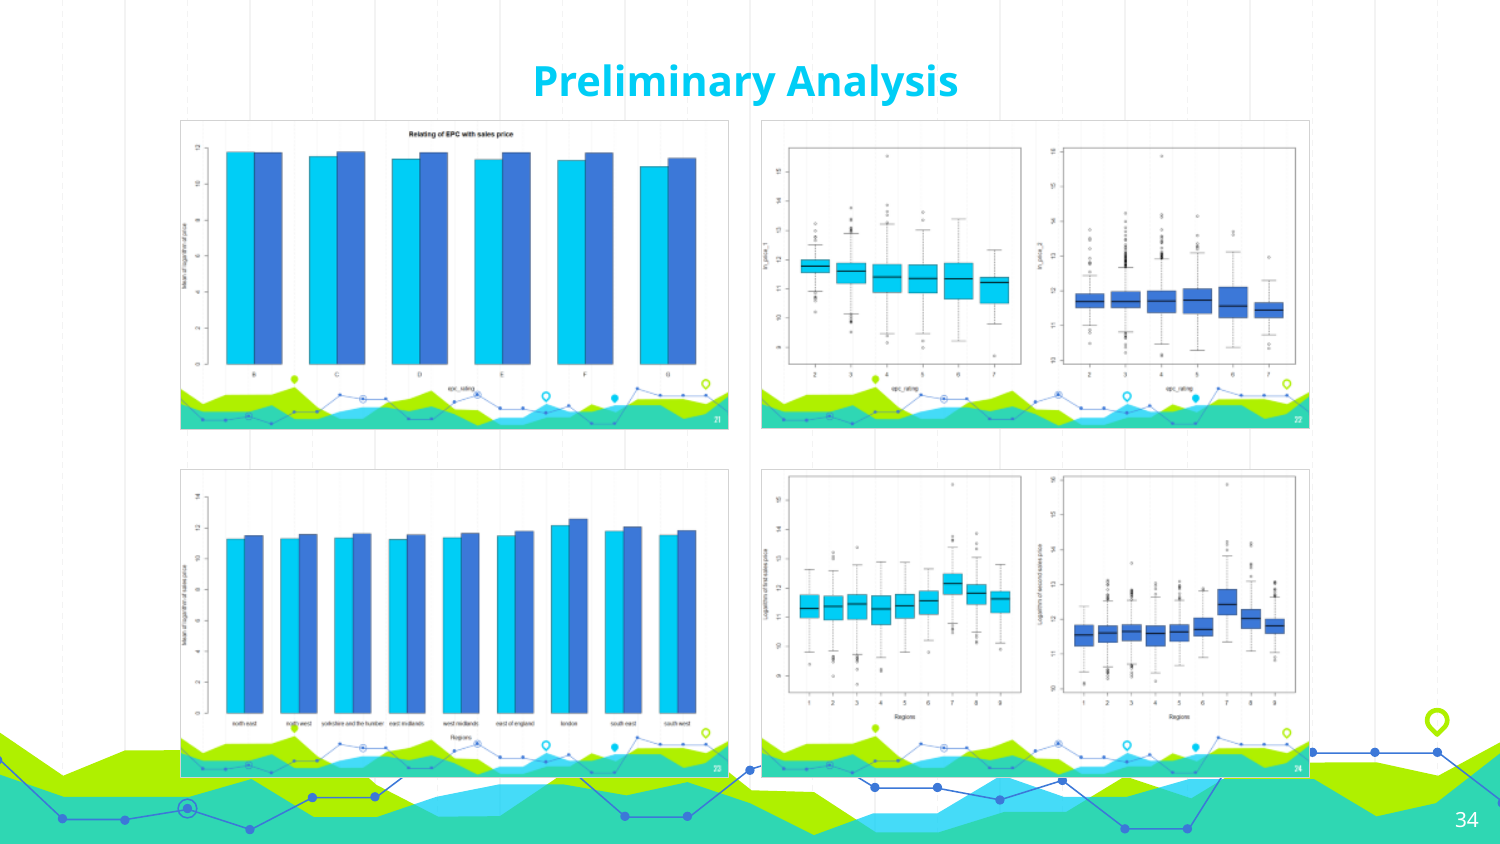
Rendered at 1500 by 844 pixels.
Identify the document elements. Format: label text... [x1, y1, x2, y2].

slide_number 34 [1403, 791, 1494, 844]
picture [762, 470, 1309, 777]
picture [762, 121, 1309, 428]
title Preliminary Analysis [171, 2, 1320, 121]
picture [181, 470, 728, 777]
picture [181, 121, 728, 429]
